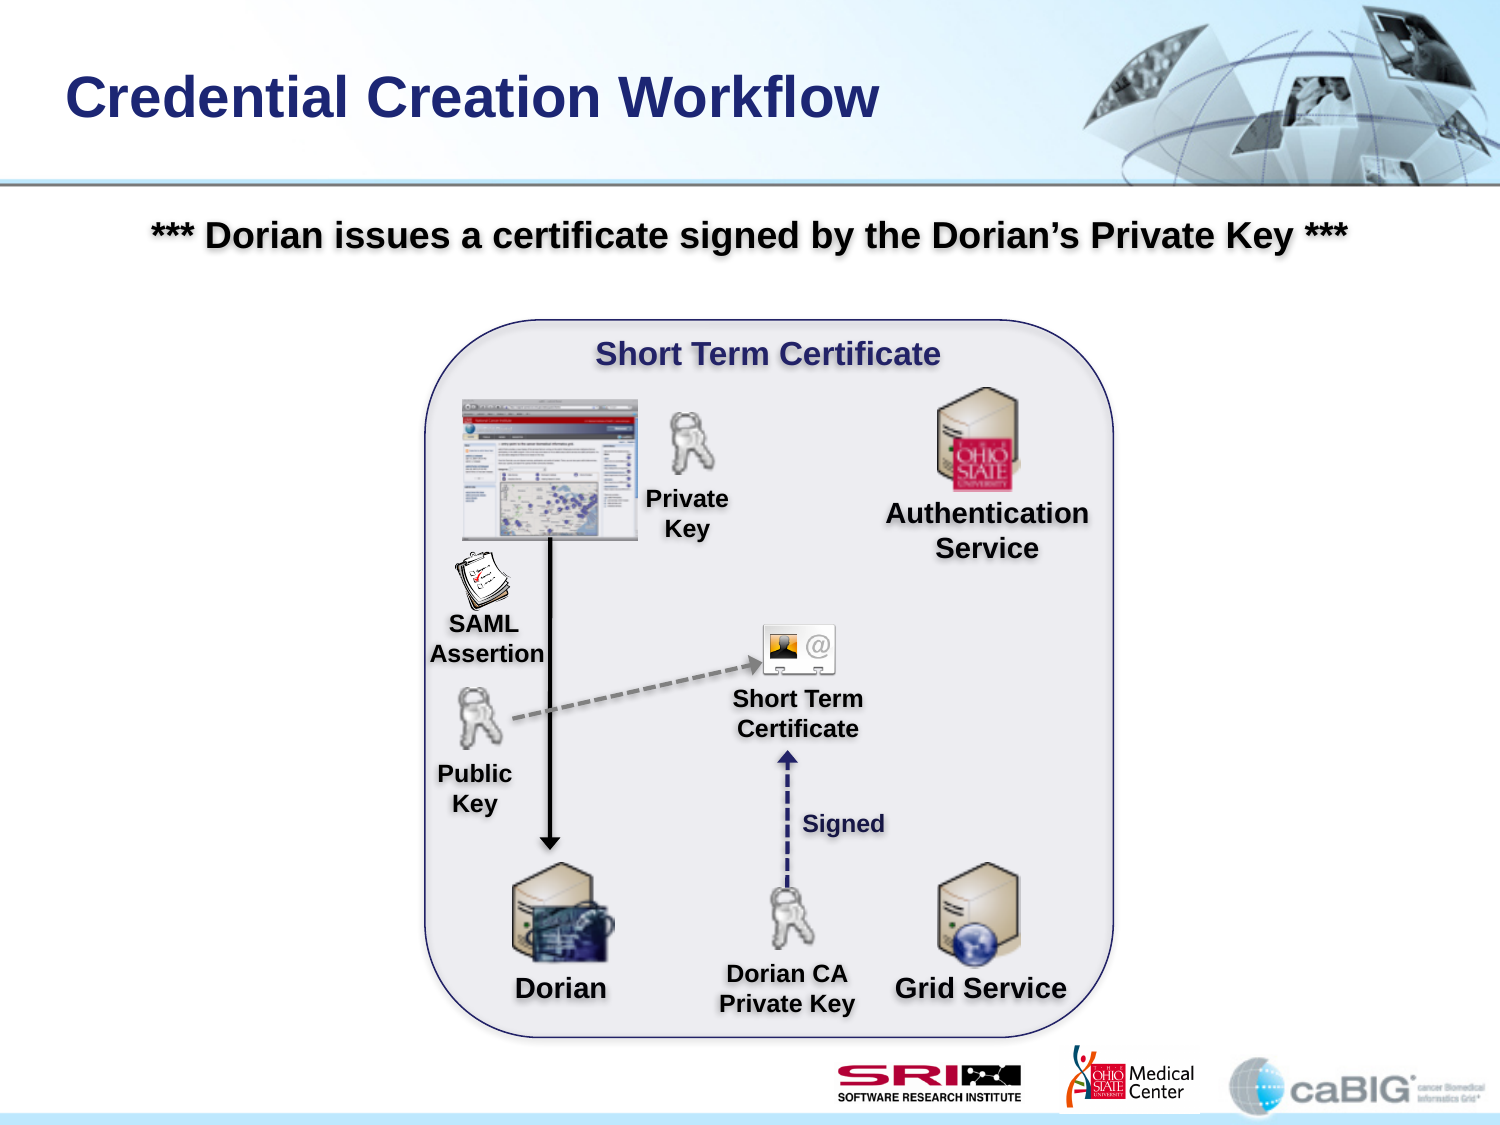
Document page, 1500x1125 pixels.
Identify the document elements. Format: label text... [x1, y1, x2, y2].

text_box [412, 549, 563, 685]
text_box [374, 687, 576, 826]
picture [0, 0, 1500, 205]
text_box *** Dorian issues a certificate signed by the Dorian’s Private Key *** [0, 199, 1500, 268]
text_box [424, 319, 1138, 1038]
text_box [712, 612, 885, 751]
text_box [587, 412, 788, 551]
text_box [687, 887, 888, 1026]
title Credential Creation Workflow [49, 0, 1176, 188]
picture [0, 262, 1500, 1125]
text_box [512, 662, 763, 719]
